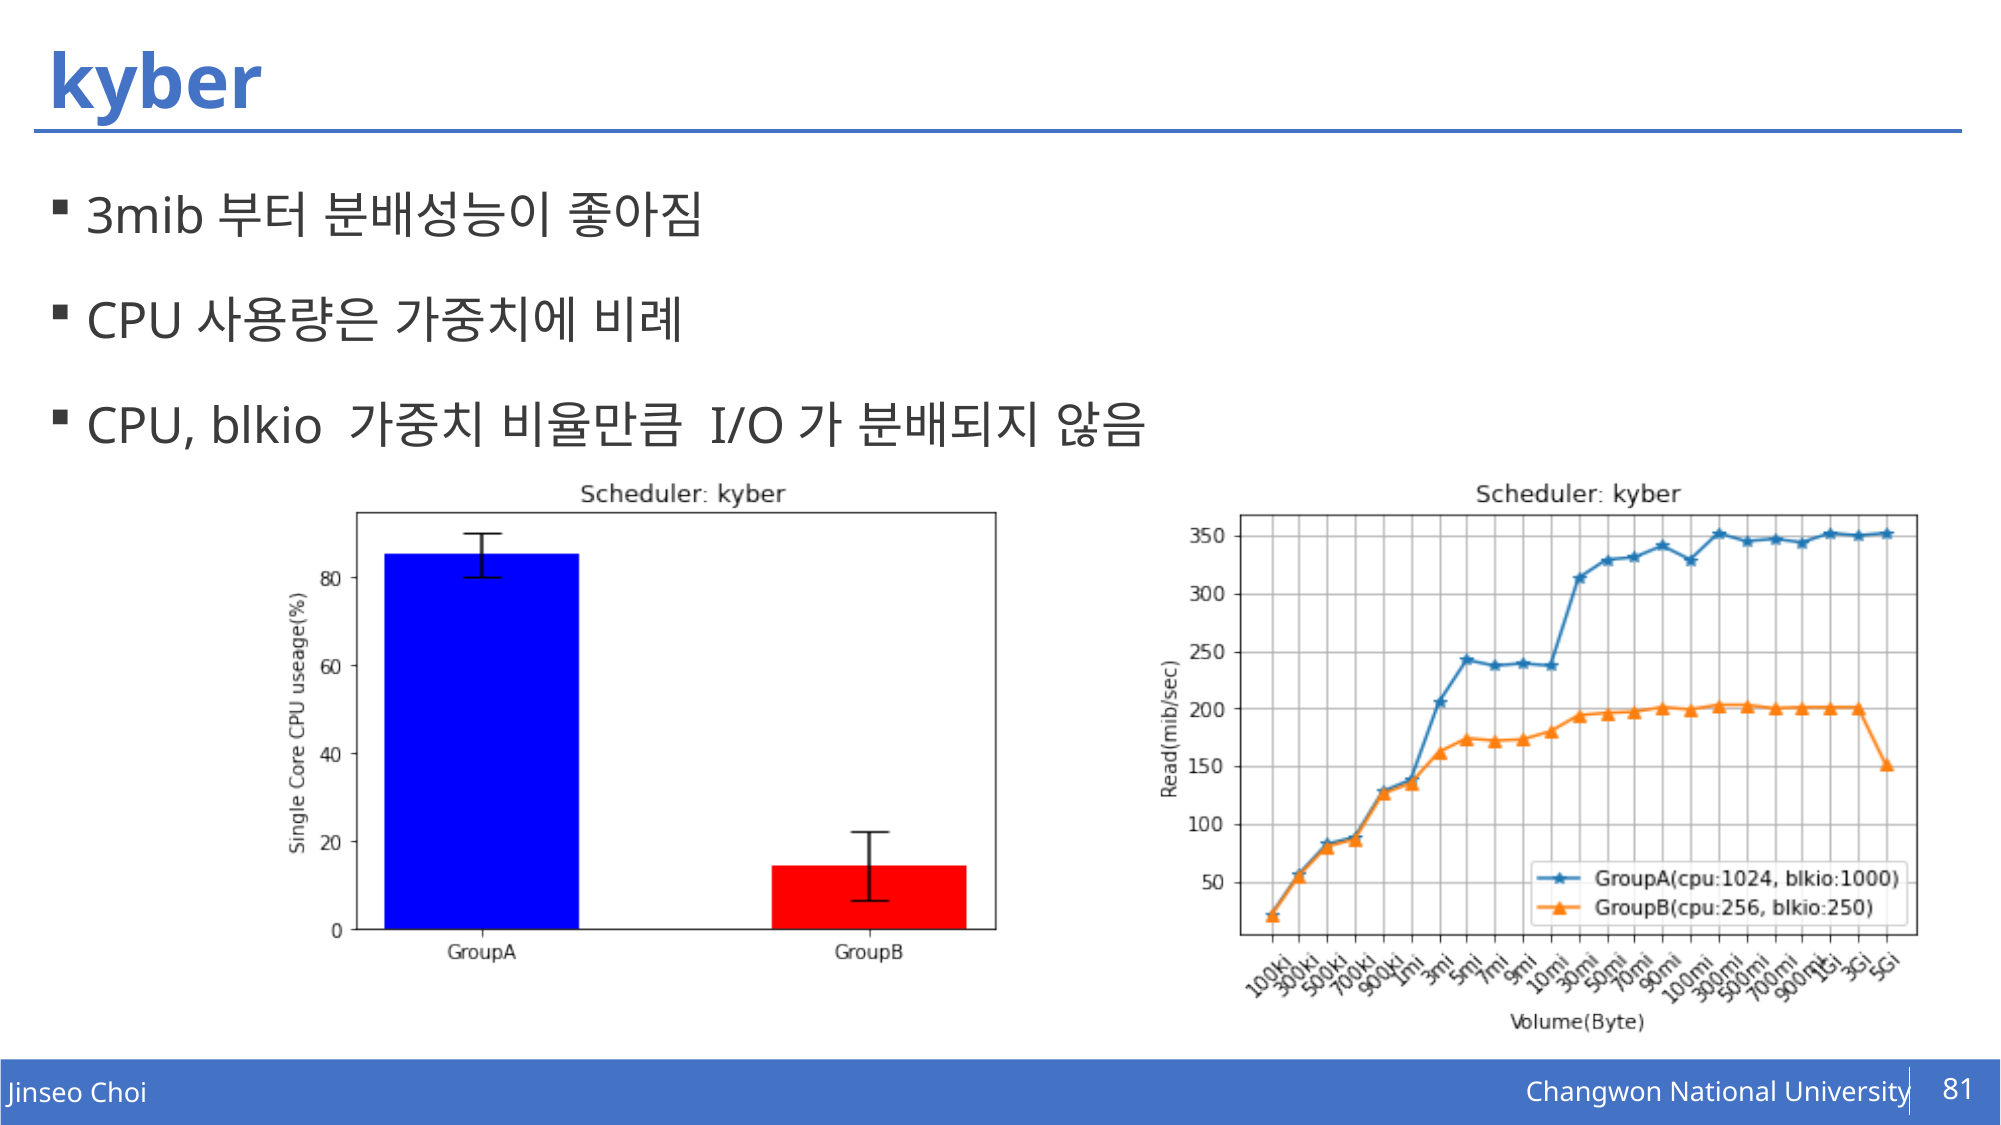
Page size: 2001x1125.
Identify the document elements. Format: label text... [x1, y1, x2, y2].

picture [1145, 470, 1931, 1047]
list 3mib부터 분배성능이 좋아짐 CPU사용량은 가중치에 비례 CPU, blkio 가중치 비율만큼 I/O가 분배되지 않음 [33, 152, 1963, 997]
title kyber [33, 27, 1963, 143]
picture [249, 470, 1034, 976]
slide_number 81 [1922, 1060, 1996, 1121]
